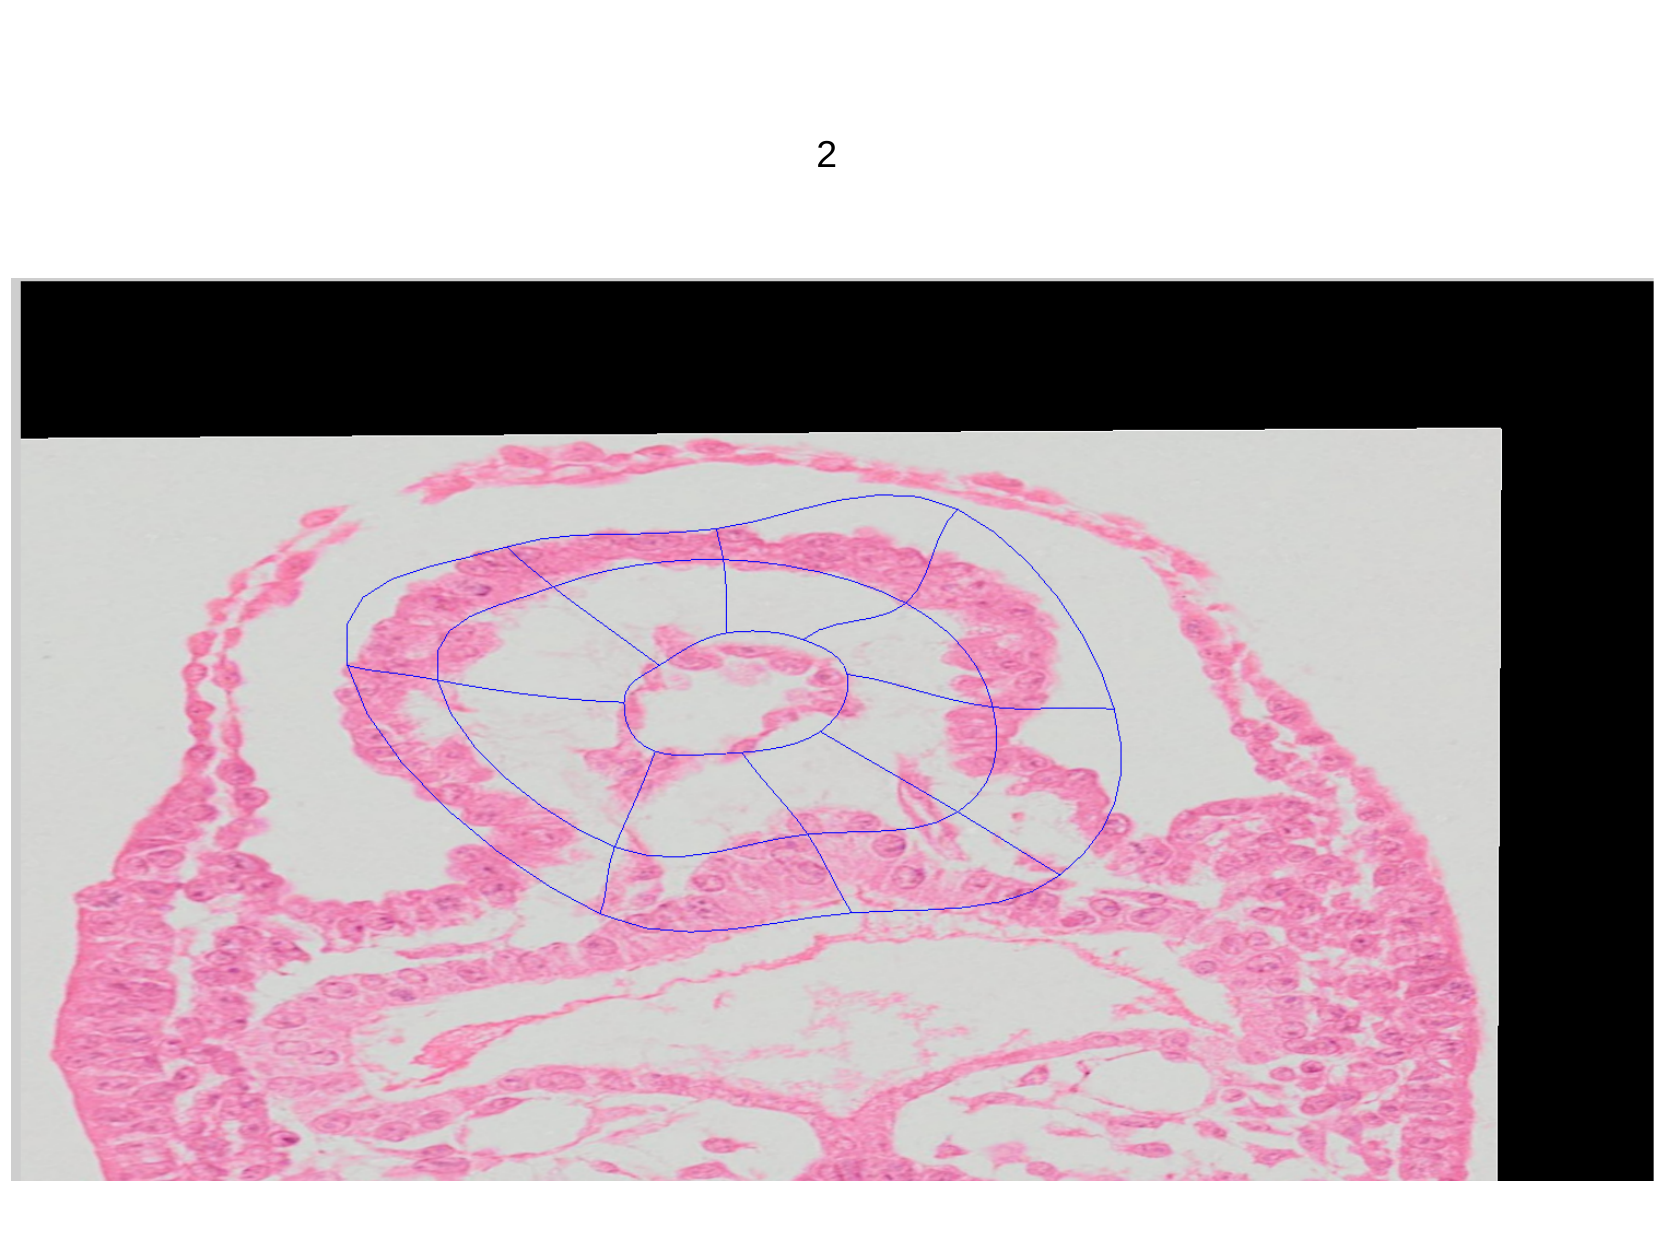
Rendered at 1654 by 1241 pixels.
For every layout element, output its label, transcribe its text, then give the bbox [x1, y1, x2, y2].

text_box 2 [82, 49, 1571, 257]
picture [11, 278, 1654, 1182]
